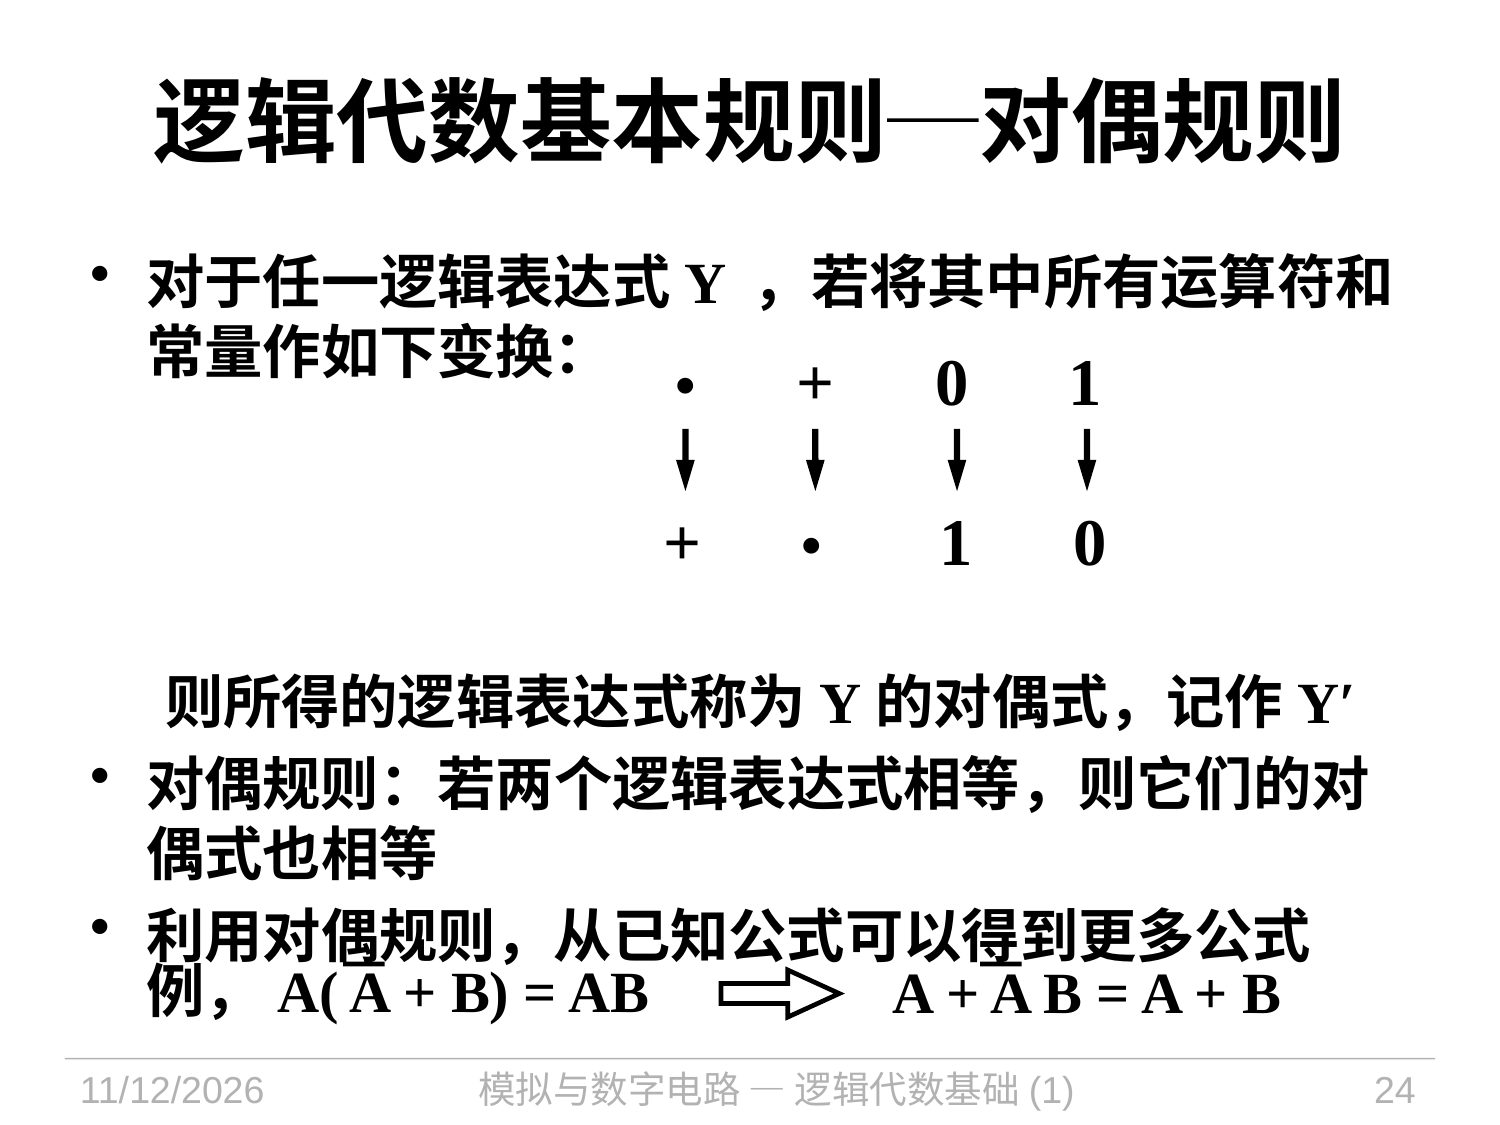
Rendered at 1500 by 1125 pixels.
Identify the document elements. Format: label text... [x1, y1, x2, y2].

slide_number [64, 1058, 348, 1125]
list 对于任一逻辑表达式Y ，若将其中所有运算符和常量作如下变换： 则所得的逻辑表达式称为Y的对偶式，记作Y′ 对偶规则：若两个逻辑表达式相等，则它们的对偶式也相等 利用对偶规则，从已知公式可以得到更多公式 [75, 237, 1430, 959]
text_box A + A B = A + B [877, 947, 1297, 1033]
text_box + • 1 0 [648, 491, 1122, 586]
text_box • + 0 1 [660, 331, 1118, 427]
slide_number 24 [1230, 1058, 1431, 1125]
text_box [685, 428, 1088, 492]
footer 模拟与数字电路 — 逻辑代数基础(1) [373, 1058, 1179, 1125]
title 逻辑代数基本规则─对偶规则 [75, 24, 1425, 213]
text_box [721, 969, 840, 1018]
text_box 例，A( A + B) = AB [132, 946, 664, 1032]
